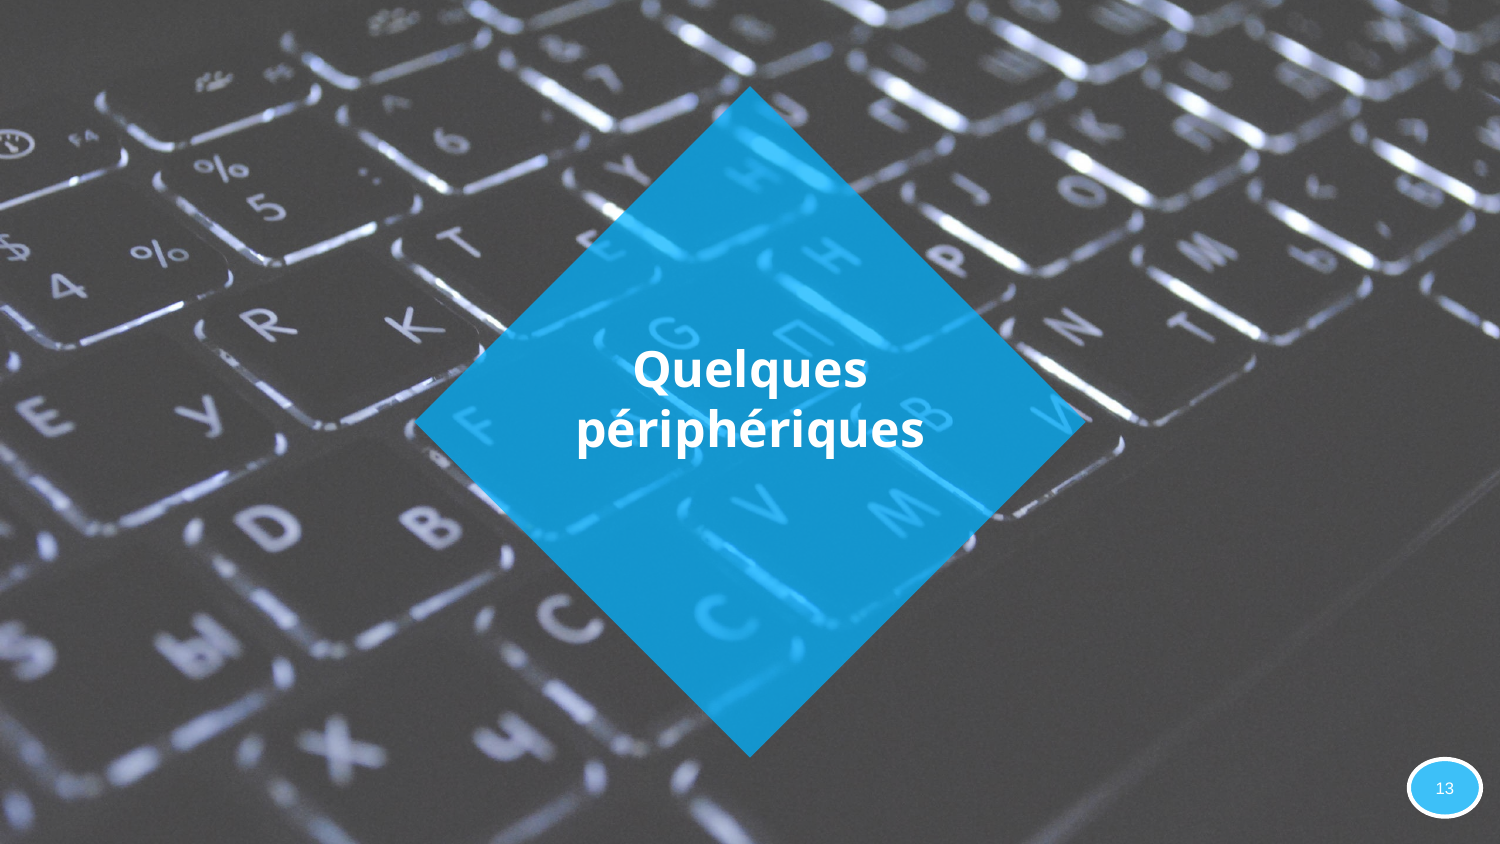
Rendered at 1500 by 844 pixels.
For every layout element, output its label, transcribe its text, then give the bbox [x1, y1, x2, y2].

picture [700, 86, 800, 136]
picture [414, 336, 1086, 758]
text_box 13 [1406, 756, 1484, 819]
title Quelques périphériques [500, 136, 1000, 473]
